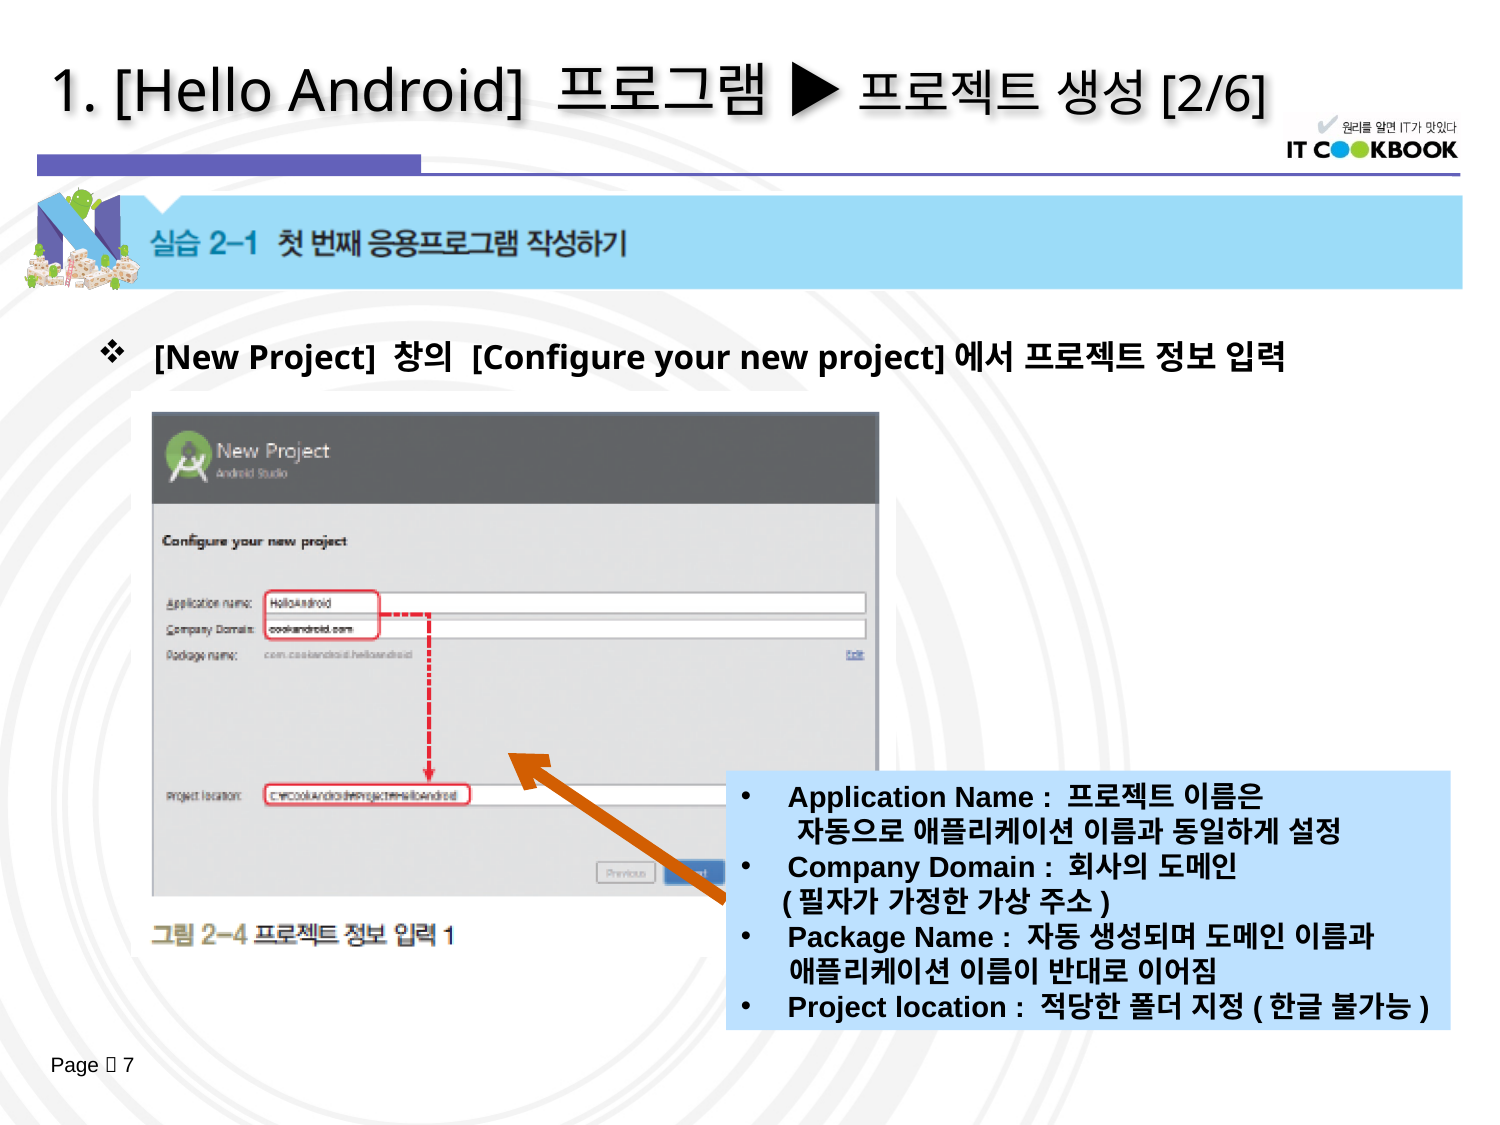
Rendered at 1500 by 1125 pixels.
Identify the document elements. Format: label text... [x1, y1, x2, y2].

picture [131, 391, 897, 957]
text_box Application Name : 프로젝트 이름은 자동으로 애플리케이션 이름과 동일하게 설정 Company Domain : 회사의 도메인 (필자가 가정한 가상 주소) Package Name : 자동 생성되며 도메인 이름과 애플리케이션 이름이 반대로 이어짐 Project location : 적당한 폴더 지정(한글 불가능) [726, 770, 1451, 1031]
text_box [507, 752, 727, 903]
picture [0, 35, 1500, 1125]
title 1. [Hello Android] 프로그램 ▶ 프로젝트 생성[2/6] [48, 53, 1448, 161]
list [New Project] 창의 [Configure your new project]에서 프로젝트 정보 입력 [54, 335, 1500, 1051]
